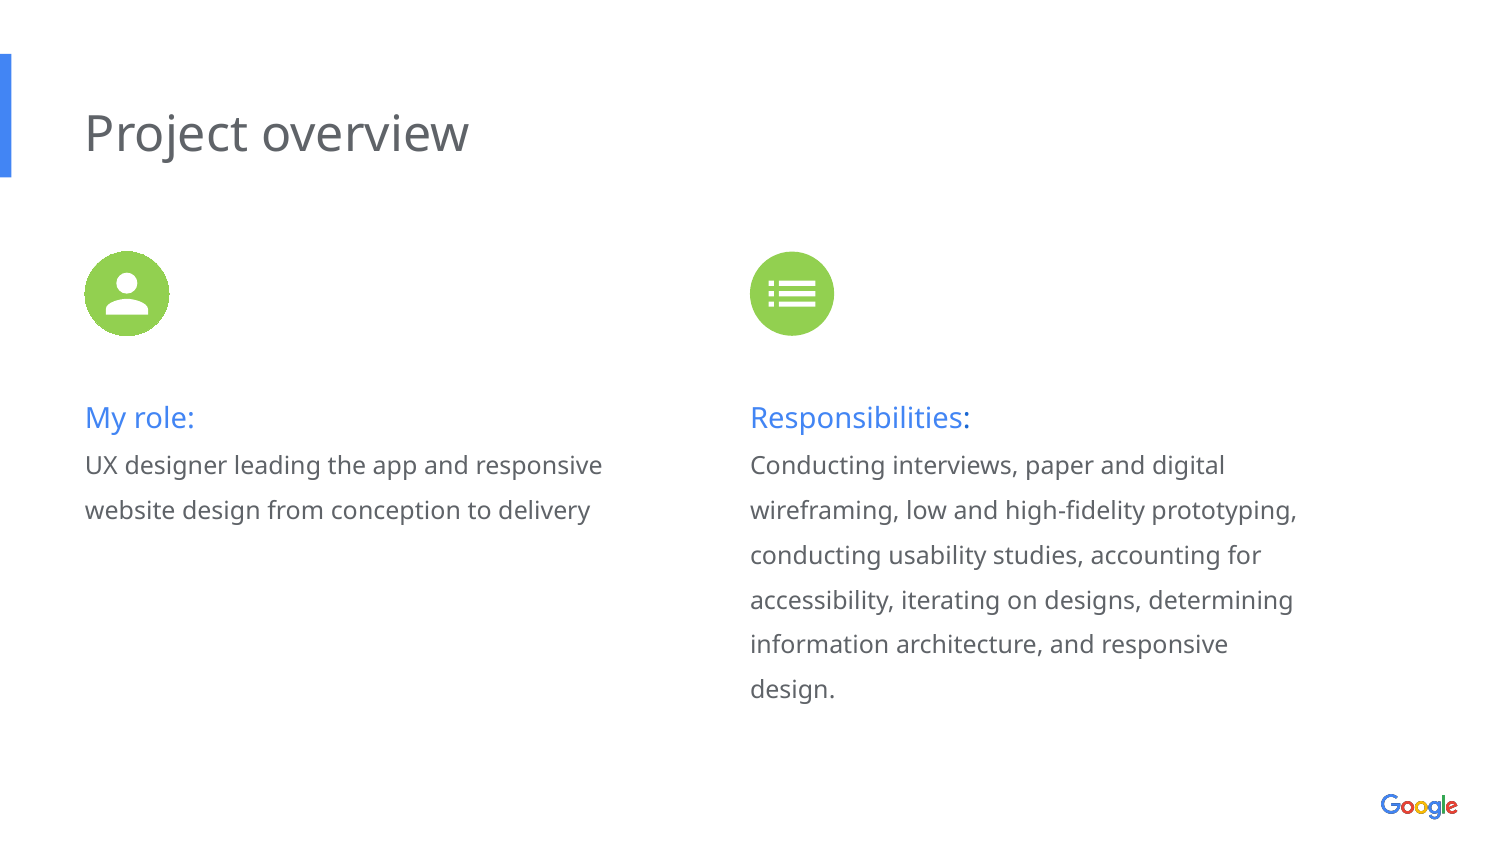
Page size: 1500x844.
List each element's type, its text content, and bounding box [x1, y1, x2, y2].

picture [1381, 794, 1458, 820]
text_box [778, 291, 816, 297]
text_box [84, 251, 170, 336]
text_box [749, 251, 835, 336]
text_box [105, 298, 149, 315]
text_box [778, 280, 816, 286]
text_box [116, 272, 138, 294]
text_box Project overview [84, 85, 1095, 176]
text_box Responsibilities: Conducting interviews, paper and digital wireframing, low and high-fidelity prototyping, conducting usability studies, accounting for accessibility, iterating on designs, determining information architecture, and responsive design. [750, 367, 1316, 719]
text_box [778, 301, 816, 307]
text_box My role: UX designer leading the app and responsive website design from conception to delivery [84, 367, 651, 540]
